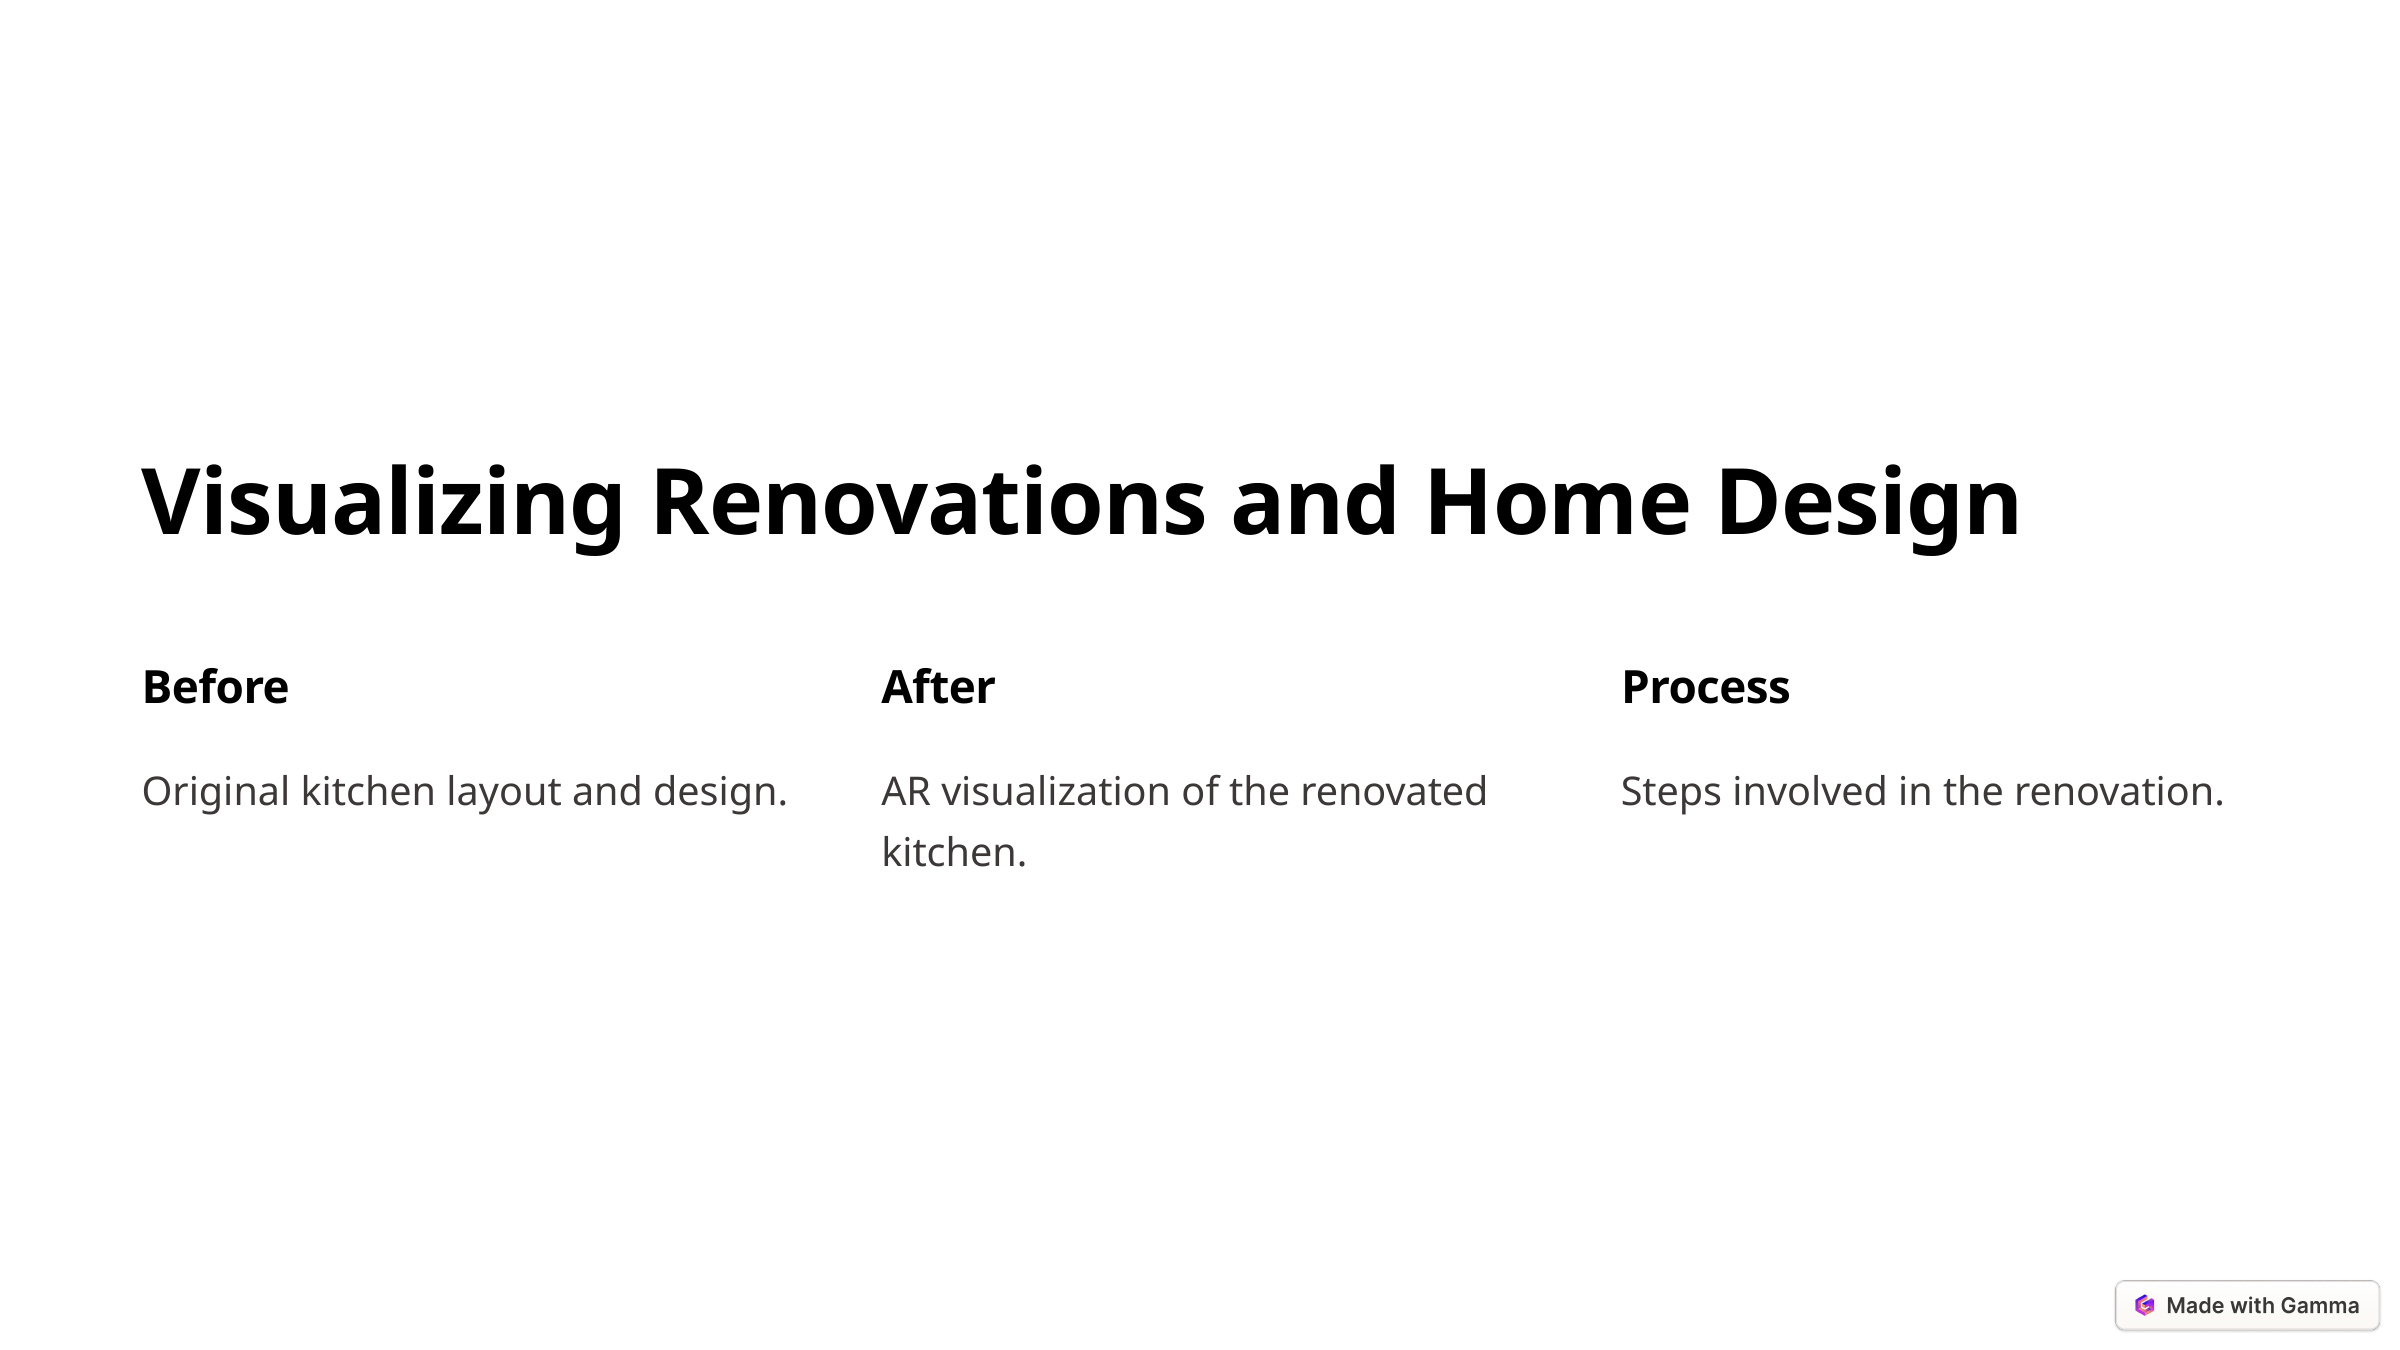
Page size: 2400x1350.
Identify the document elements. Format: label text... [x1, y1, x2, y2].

text_box Steps involved in the renovation. [1620, 753, 2261, 814]
text_box After [881, 655, 1342, 713]
picture [2106, 1271, 2389, 1339]
text_box Before [141, 655, 602, 713]
text_box Original kitchen layout and design. [141, 753, 782, 814]
text_box AR visualization of the renovated kitchen. [881, 753, 1521, 875]
text_box Visualizing Renovations and Home Design [141, 438, 2148, 554]
text_box Process [1620, 655, 2081, 713]
